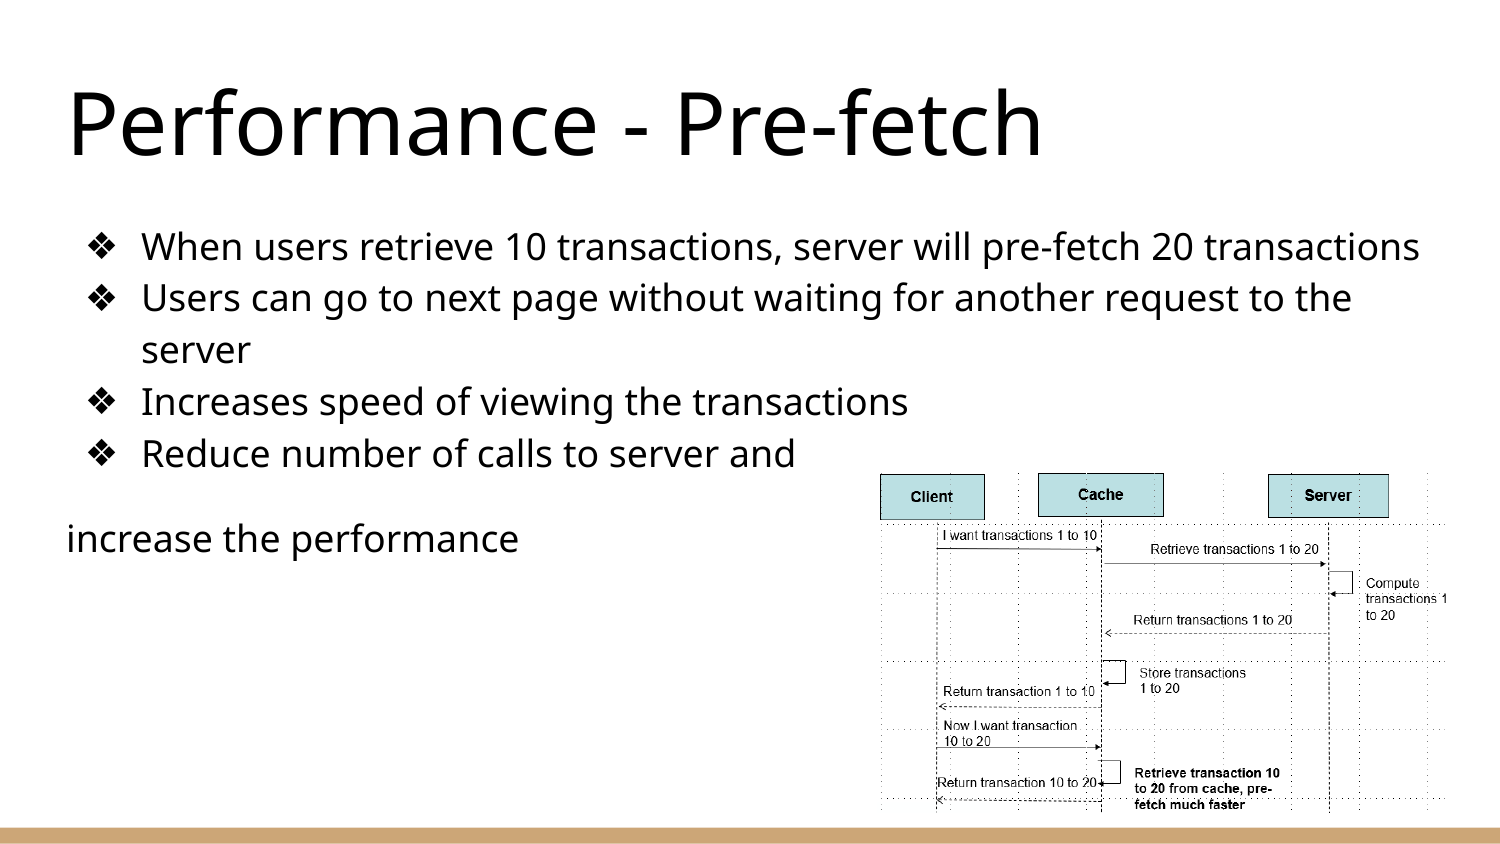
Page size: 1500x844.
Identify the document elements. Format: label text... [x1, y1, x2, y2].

list When users retrieve 10 transactions, server will pre-fetch 20 transactions Users can go to next page without waiting for another request to the server Increases speed of viewing the transactions Reduce number of calls to server and increase the performance [51, 200, 1449, 752]
picture [877, 470, 1450, 814]
title Performance - Pre-fetch [51, 51, 1449, 189]
